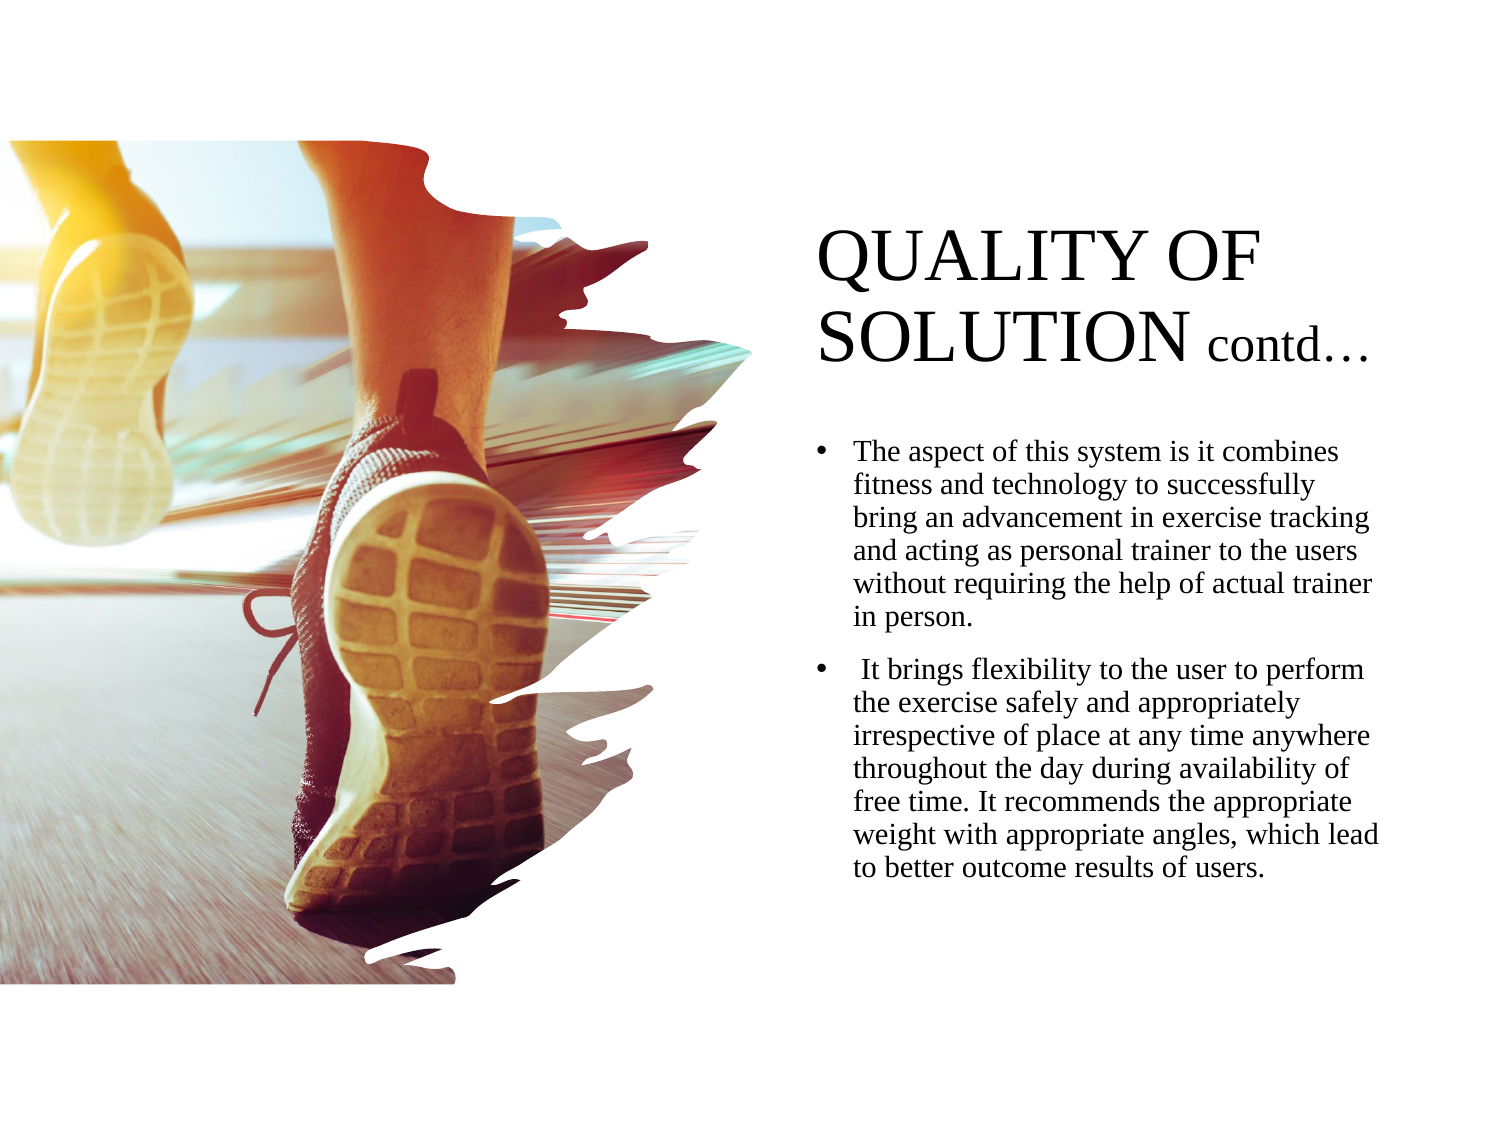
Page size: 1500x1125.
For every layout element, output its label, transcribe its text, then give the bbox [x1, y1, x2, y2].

picture [0, 140, 753, 985]
title QUALITY OF SOLUTION contd… [801, 185, 1397, 408]
list The aspect of this system is it combines fitness and technology to successfully bring an advancement in exercise tracking and acting as personal trainer to the users without requiring the help of actual trainer in person. It brings flexibility to the user to perform the exercise safely and appropriately irrespective of place at any time anywhere throughout the day during availability of free time. It recommends the appropriate weight with appropriate angles, which lead to better outcome results of users. [801, 427, 1397, 901]
